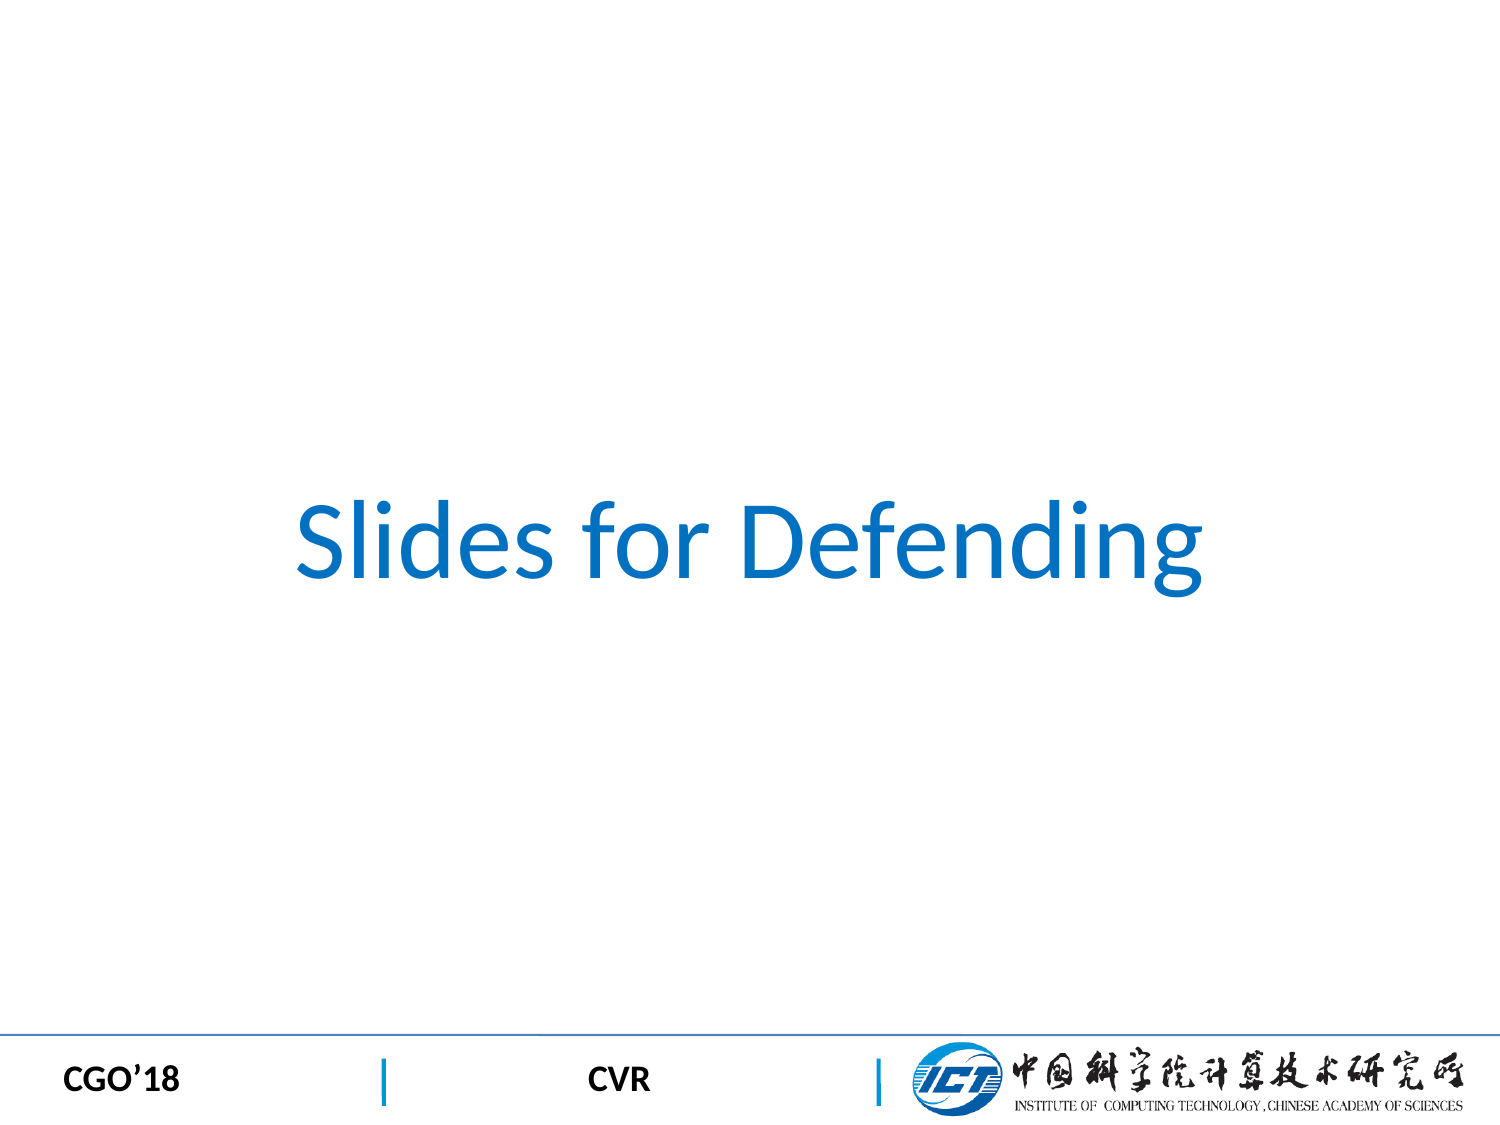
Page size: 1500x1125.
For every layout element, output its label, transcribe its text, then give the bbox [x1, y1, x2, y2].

picture [909, 1040, 1471, 1118]
list Slides for Defending [74, 262, 1426, 1006]
